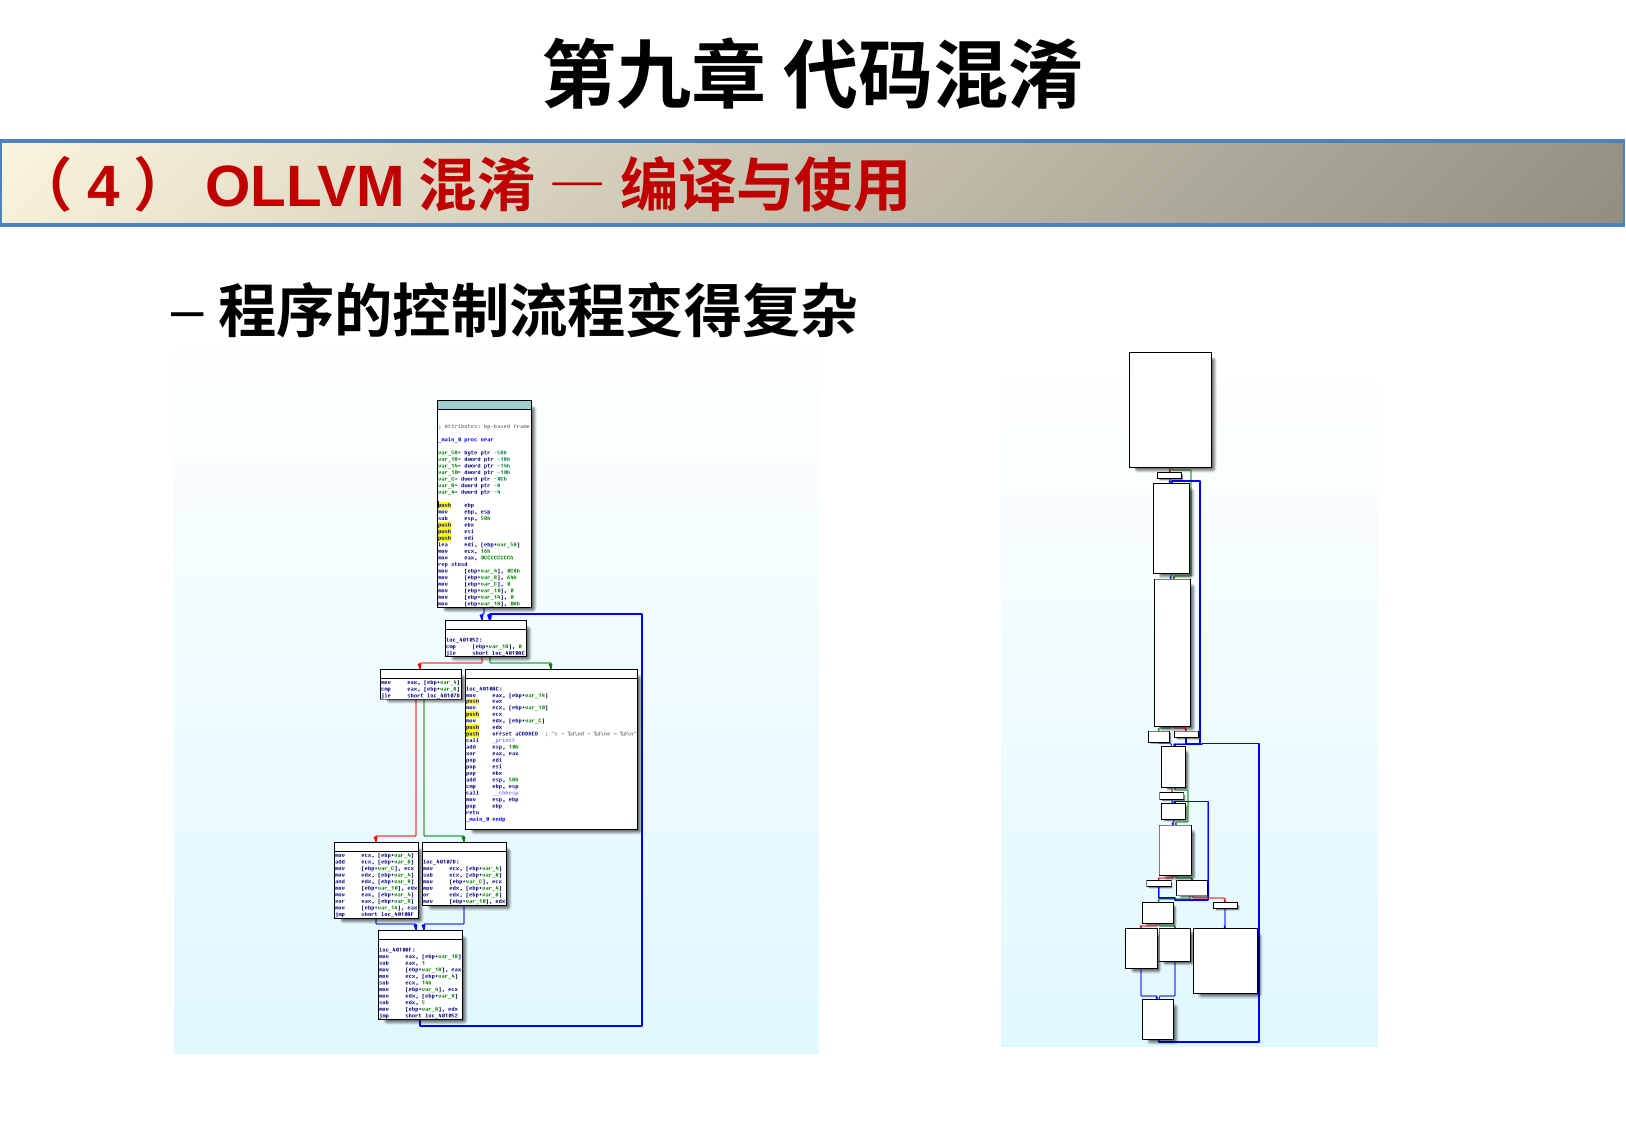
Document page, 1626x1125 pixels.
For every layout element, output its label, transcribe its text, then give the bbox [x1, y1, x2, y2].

list 程序的控制流程变得复杂 [81, 267, 1544, 882]
picture [1001, 345, 1378, 1048]
text_box （4）OLLVM混淆 — 编译与使用 [0, 139, 1625, 227]
picture [174, 345, 819, 1054]
title 第九章 代码混淆 [81, 19, 1544, 126]
